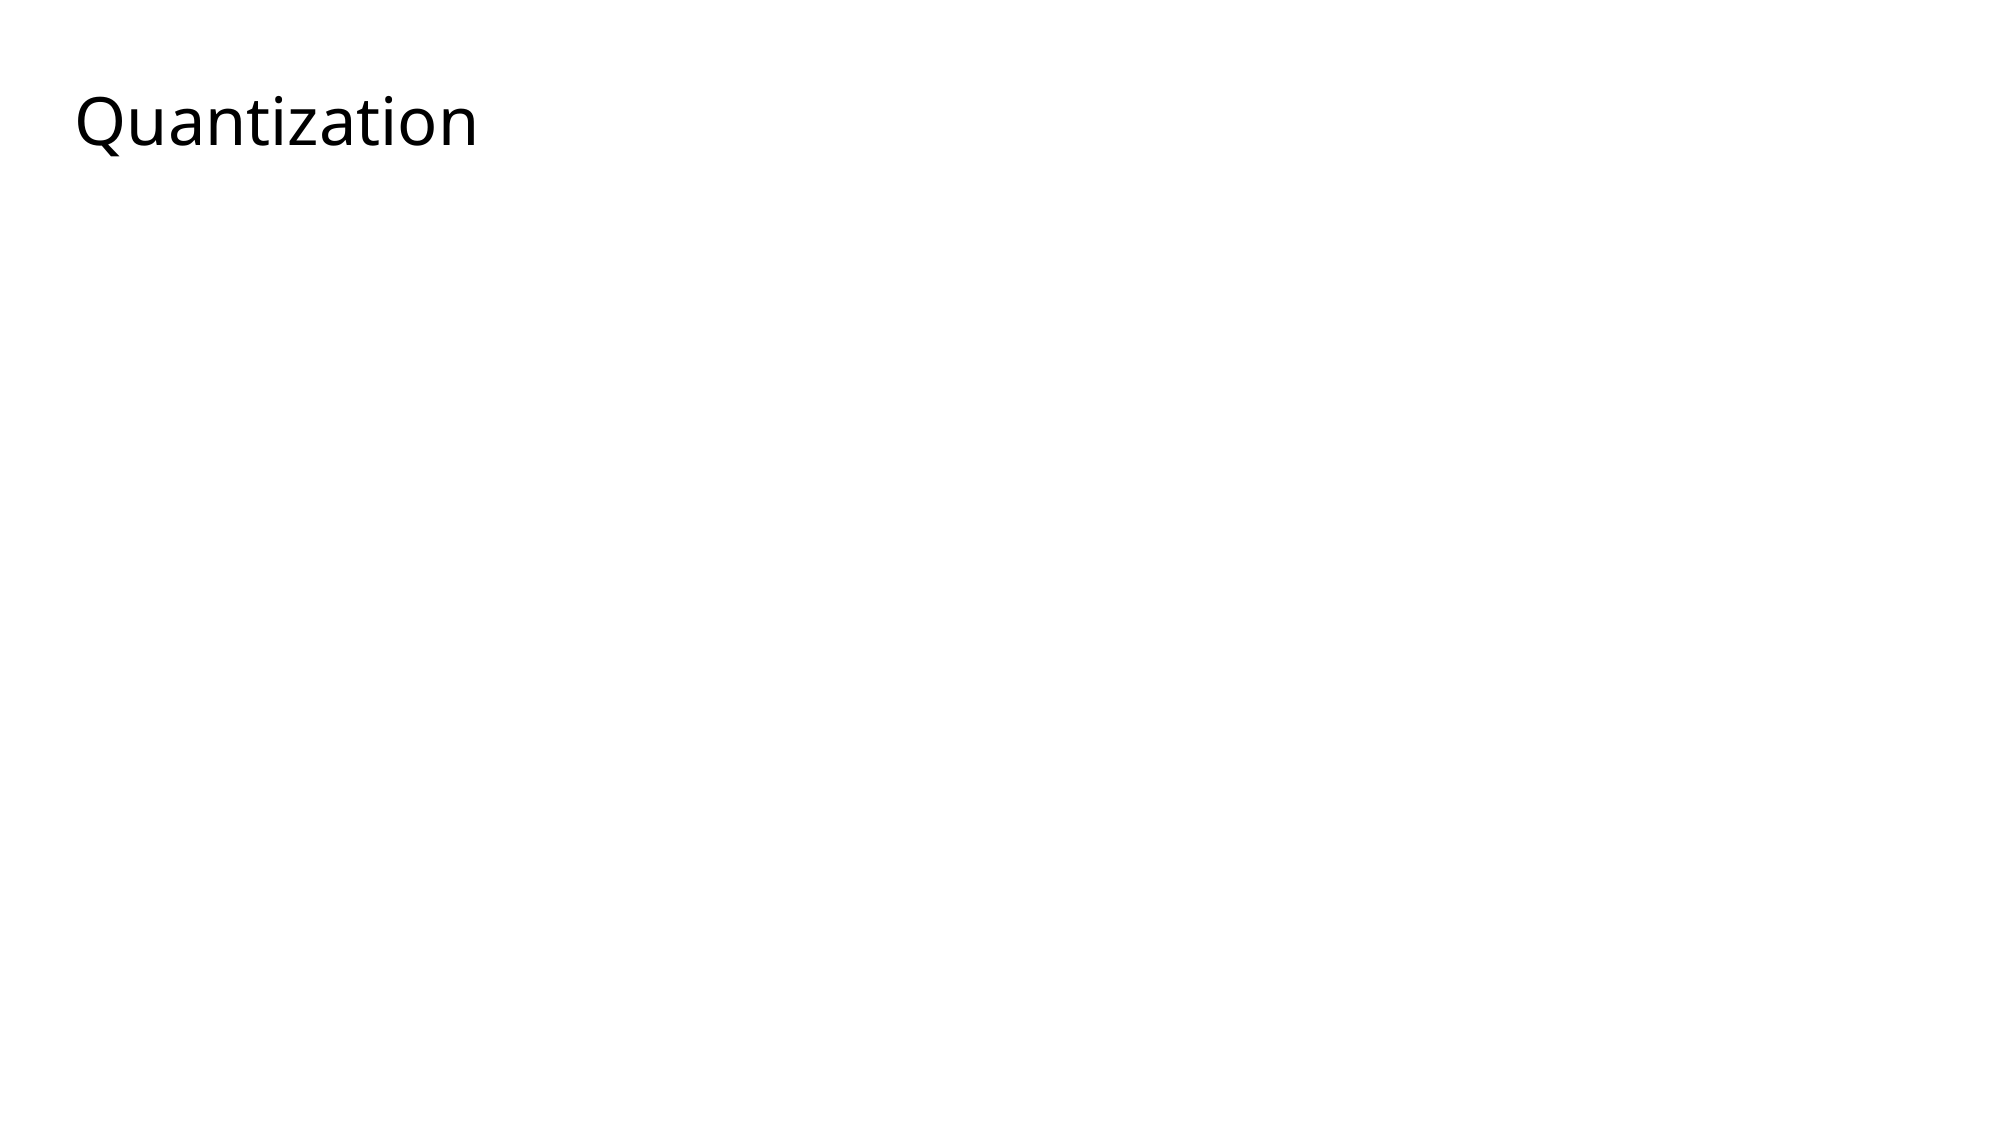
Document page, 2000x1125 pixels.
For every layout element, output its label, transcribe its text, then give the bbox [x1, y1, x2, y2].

title Quantization [74, 75, 1925, 162]
